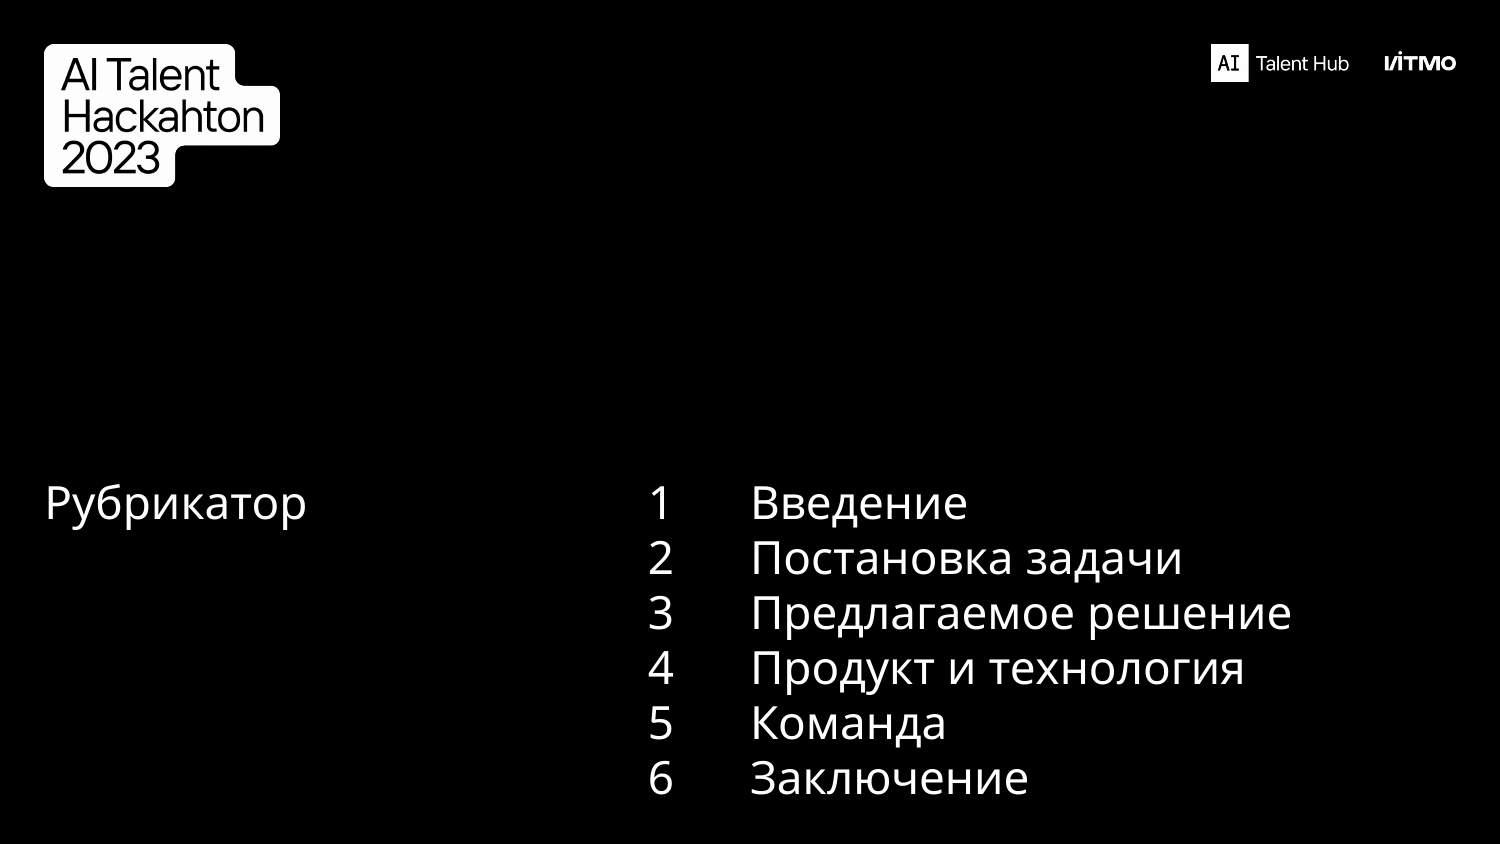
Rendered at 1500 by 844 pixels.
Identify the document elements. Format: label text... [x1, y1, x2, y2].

picture [1211, 44, 1456, 83]
text_box Рубрикатор [44, 473, 369, 530]
text_box 1 2 3 4 5 6 [648, 473, 732, 804]
text_box Введение Постановка задачи Предлагаемое решение Продукт и технология Команда Заключение [750, 473, 1437, 804]
picture [44, 44, 281, 187]
